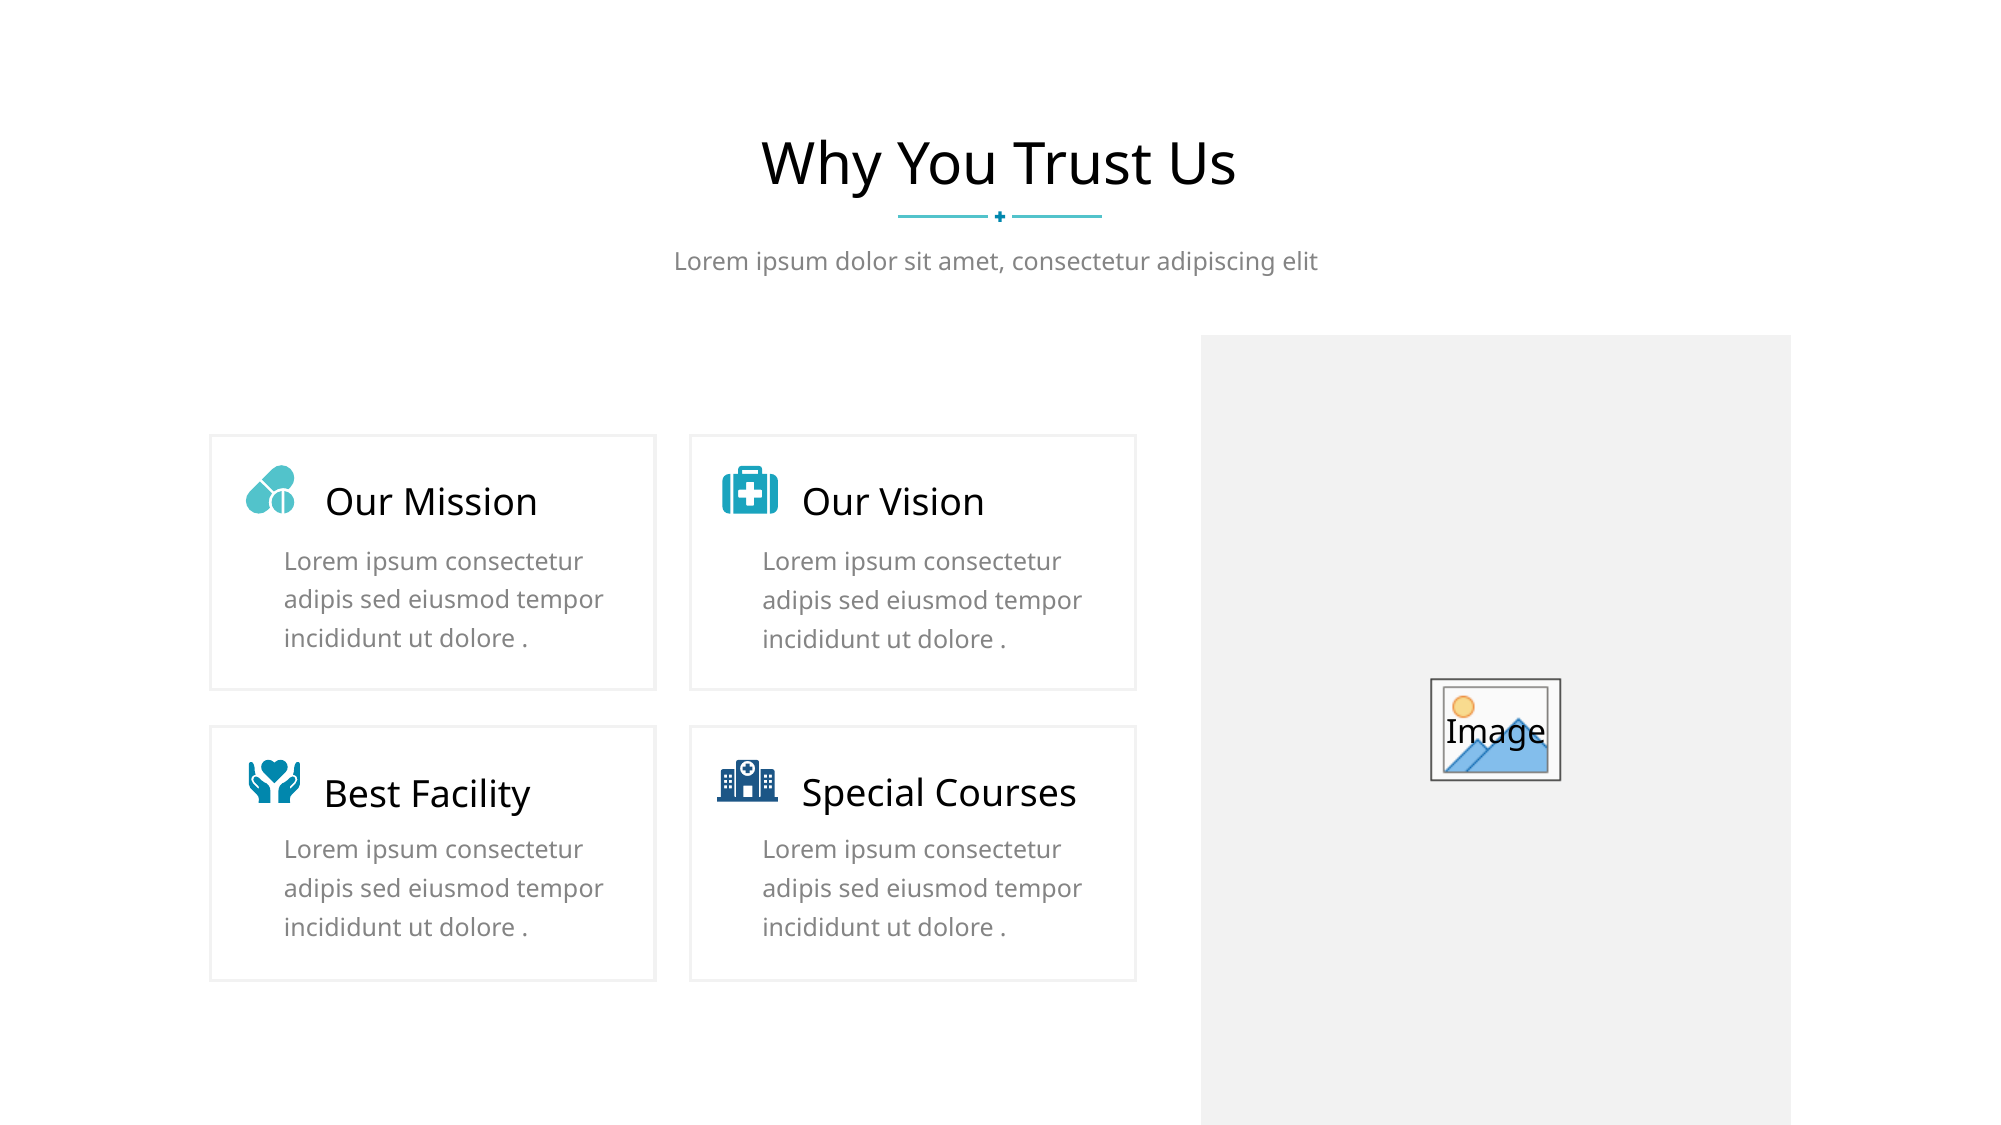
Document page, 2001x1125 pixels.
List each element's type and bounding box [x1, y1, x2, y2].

text_box [210, 435, 656, 690]
text_box [210, 726, 656, 981]
text_box [690, 726, 1136, 981]
text_box [483, 118, 1517, 281]
picture [1201, 334, 1792, 1125]
text_box [690, 435, 1136, 690]
